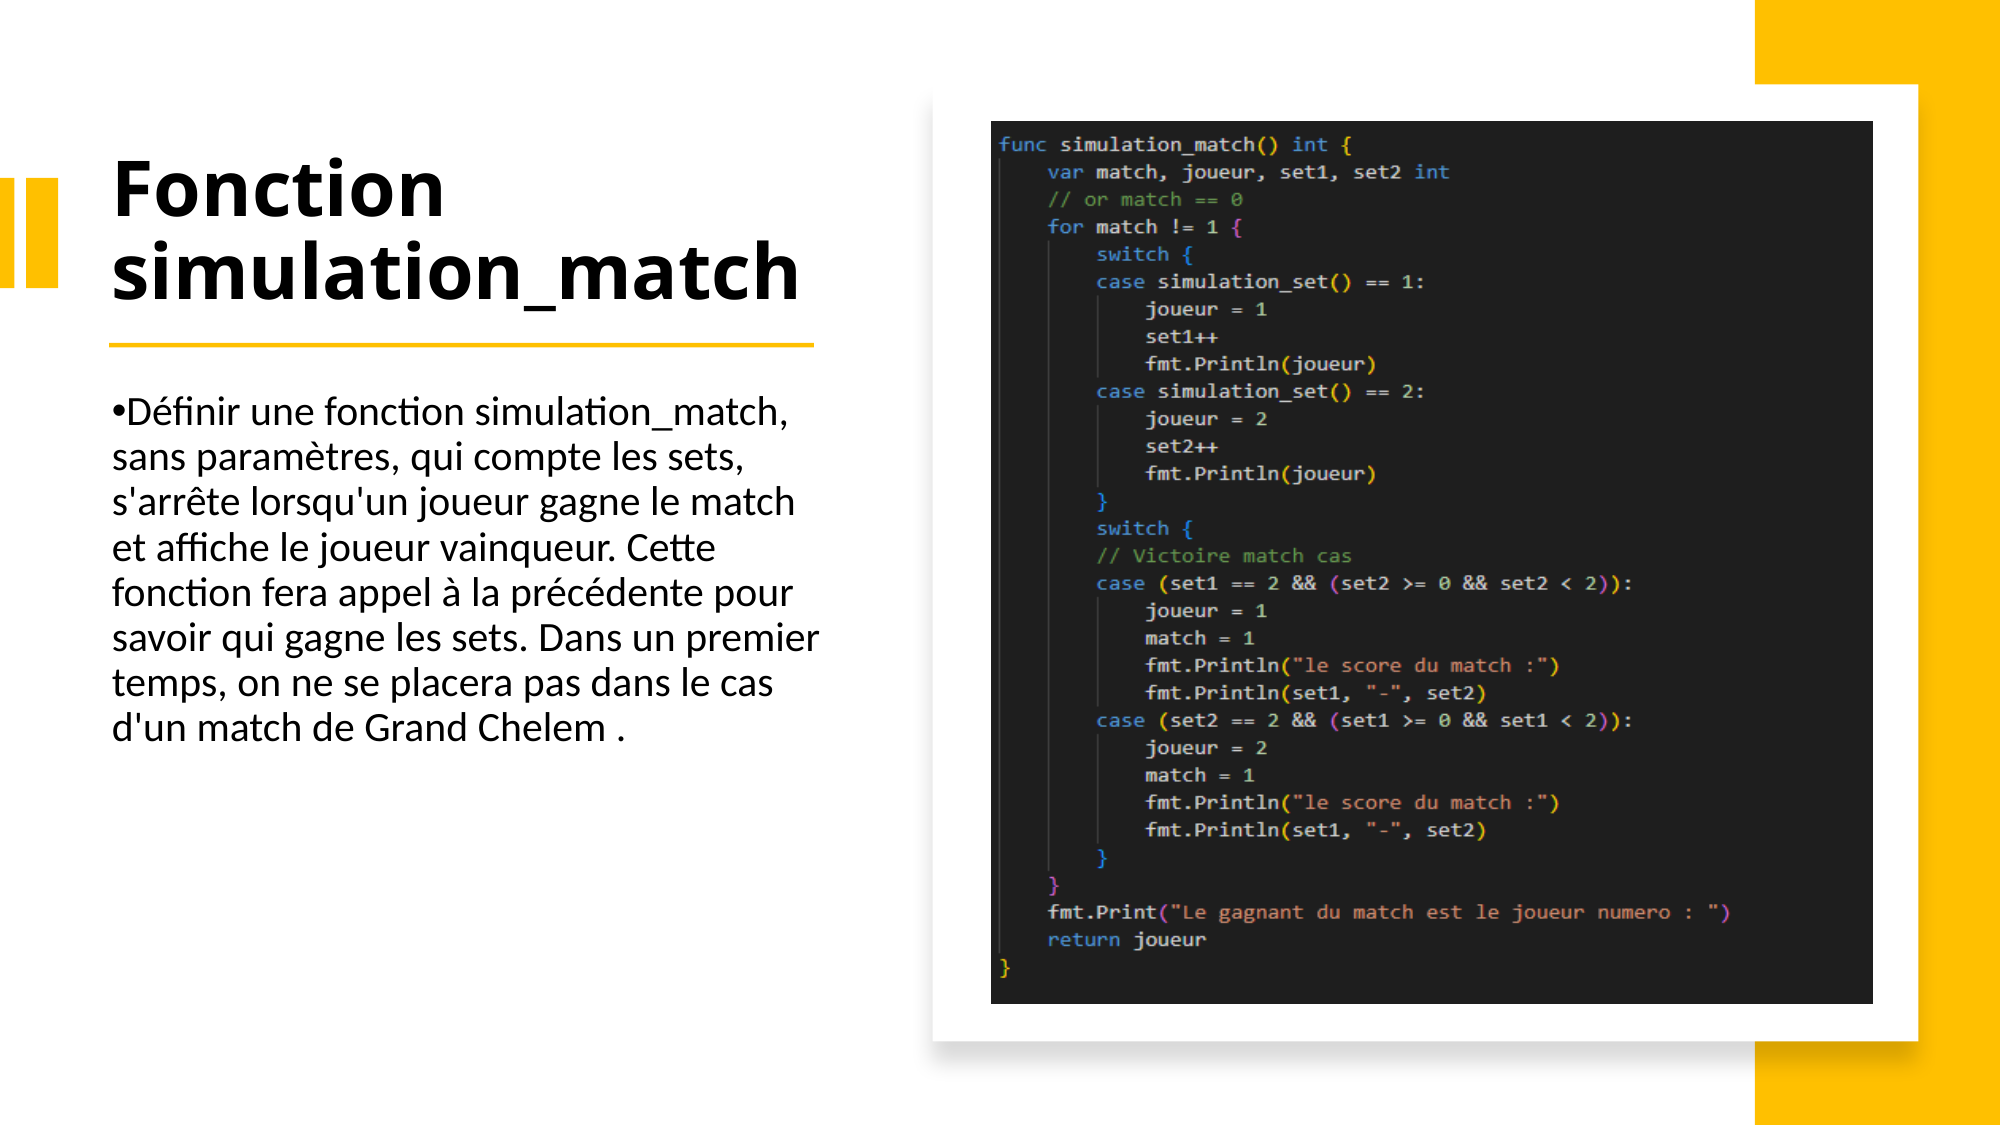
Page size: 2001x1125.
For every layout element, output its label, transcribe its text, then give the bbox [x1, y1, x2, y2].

text_box [932, 83, 1919, 1042]
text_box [0, 177, 59, 289]
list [990, 121, 1873, 1004]
title Fonction simulation_match [96, 140, 845, 326]
text_box [1754, 0, 2000, 1125]
text_box Définir une fonction simulation_match, sans paramètres, qui compte les sets, s'arrête lorsqu'un joueur gagne le match et affiche le joueur vainqueur. Cette fonction fera appel à la précédente pour savoir qui gagne les sets. Dans un premier temps, on ne se placera pas dans le cas d'un match de Grand Chelem . [96, 382, 845, 1036]
text_box [108, 342, 815, 348]
text_box [0, 0, 1754, 1125]
